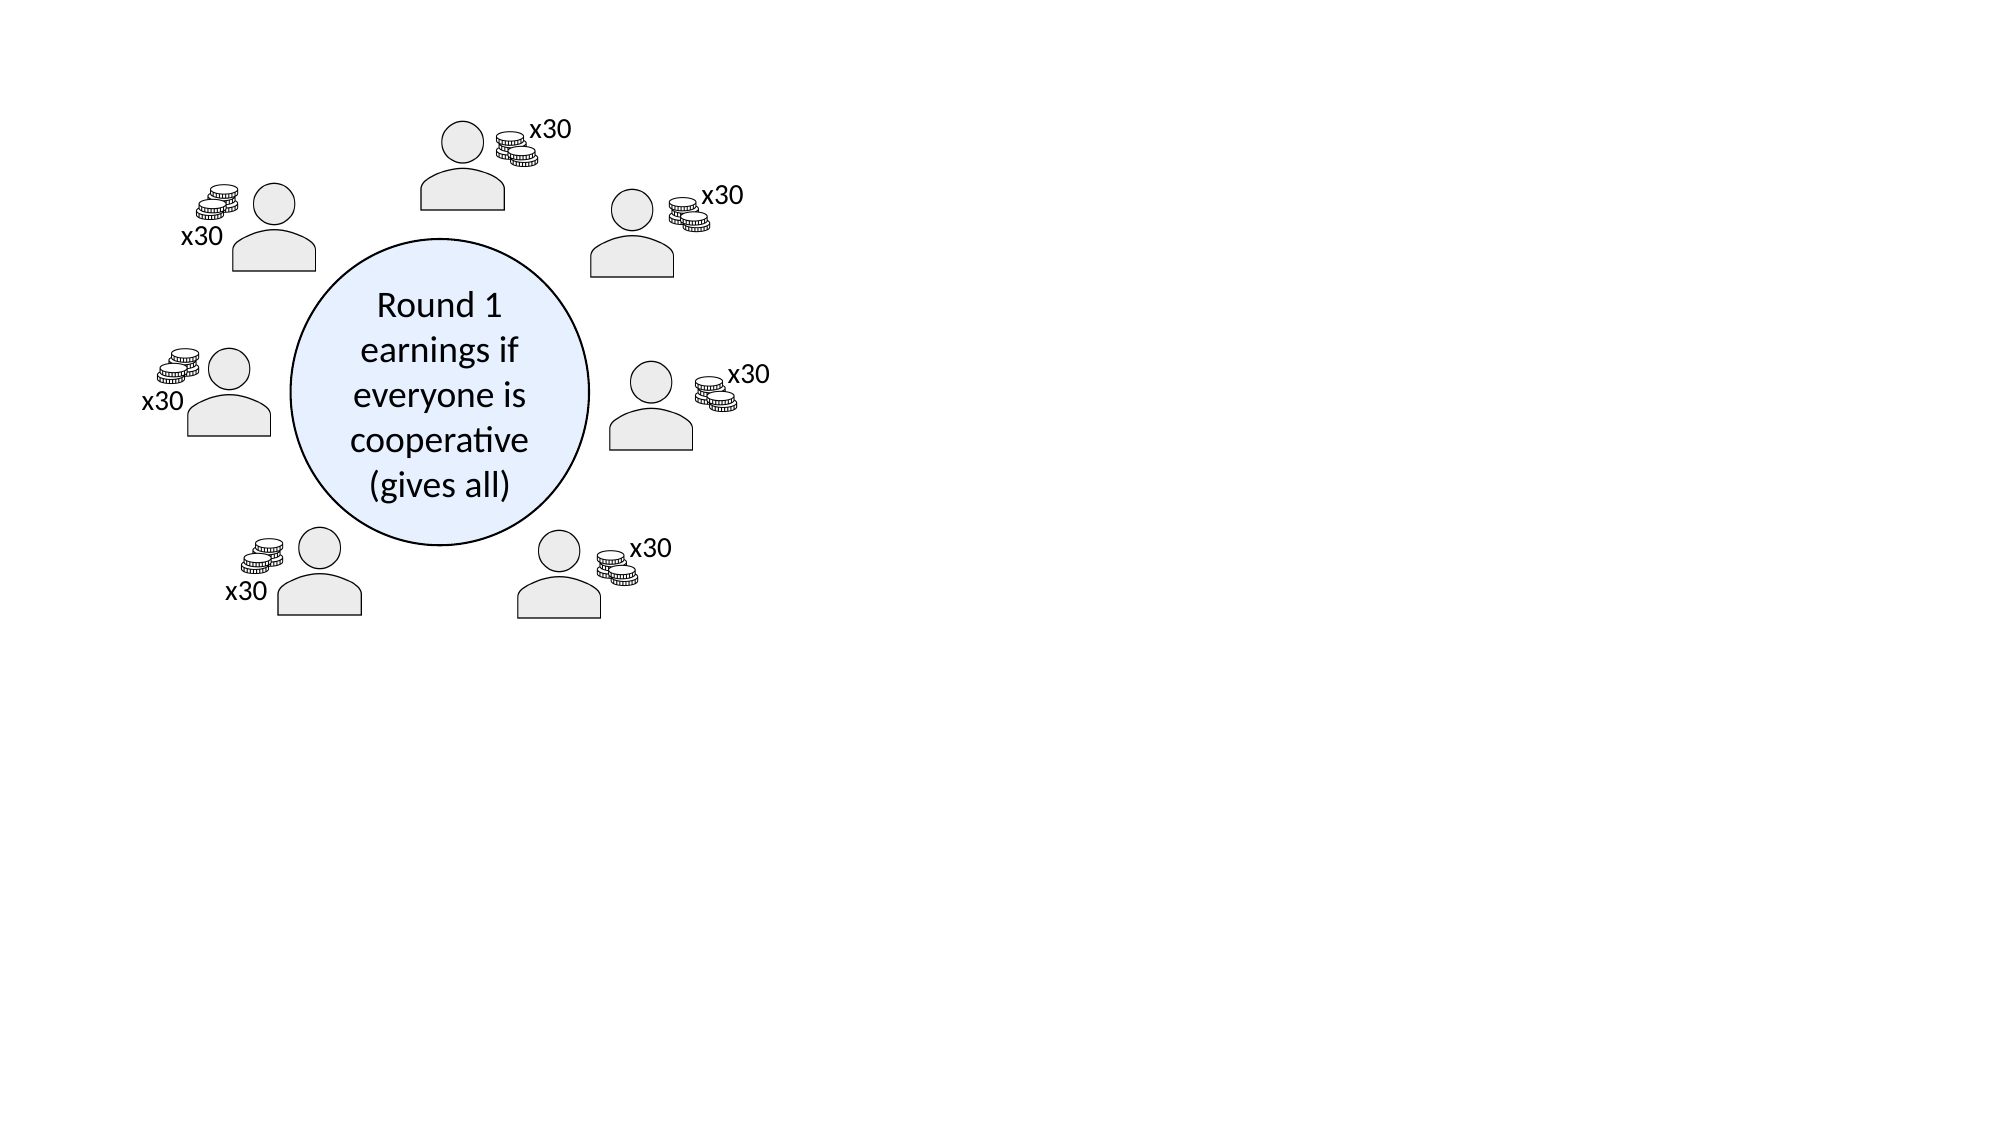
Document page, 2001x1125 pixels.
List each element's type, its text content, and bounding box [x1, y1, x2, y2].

picture [193, 165, 336, 289]
text_box x30 [166, 209, 212, 259]
text_box x30 [210, 563, 257, 614]
picture [589, 343, 740, 468]
text_box x30 [713, 346, 799, 397]
text_box x30 [514, 102, 601, 152]
text_box x30 [126, 373, 166, 424]
picture [497, 512, 642, 636]
picture [400, 103, 541, 228]
text_box Round 1 earnings if everyone is cooperative (gives all) [291, 237, 589, 547]
picture [154, 330, 291, 454]
text_box x30 [621, 521, 701, 572]
text_box x30 [686, 167, 773, 218]
picture [570, 171, 713, 295]
picture [238, 509, 382, 633]
